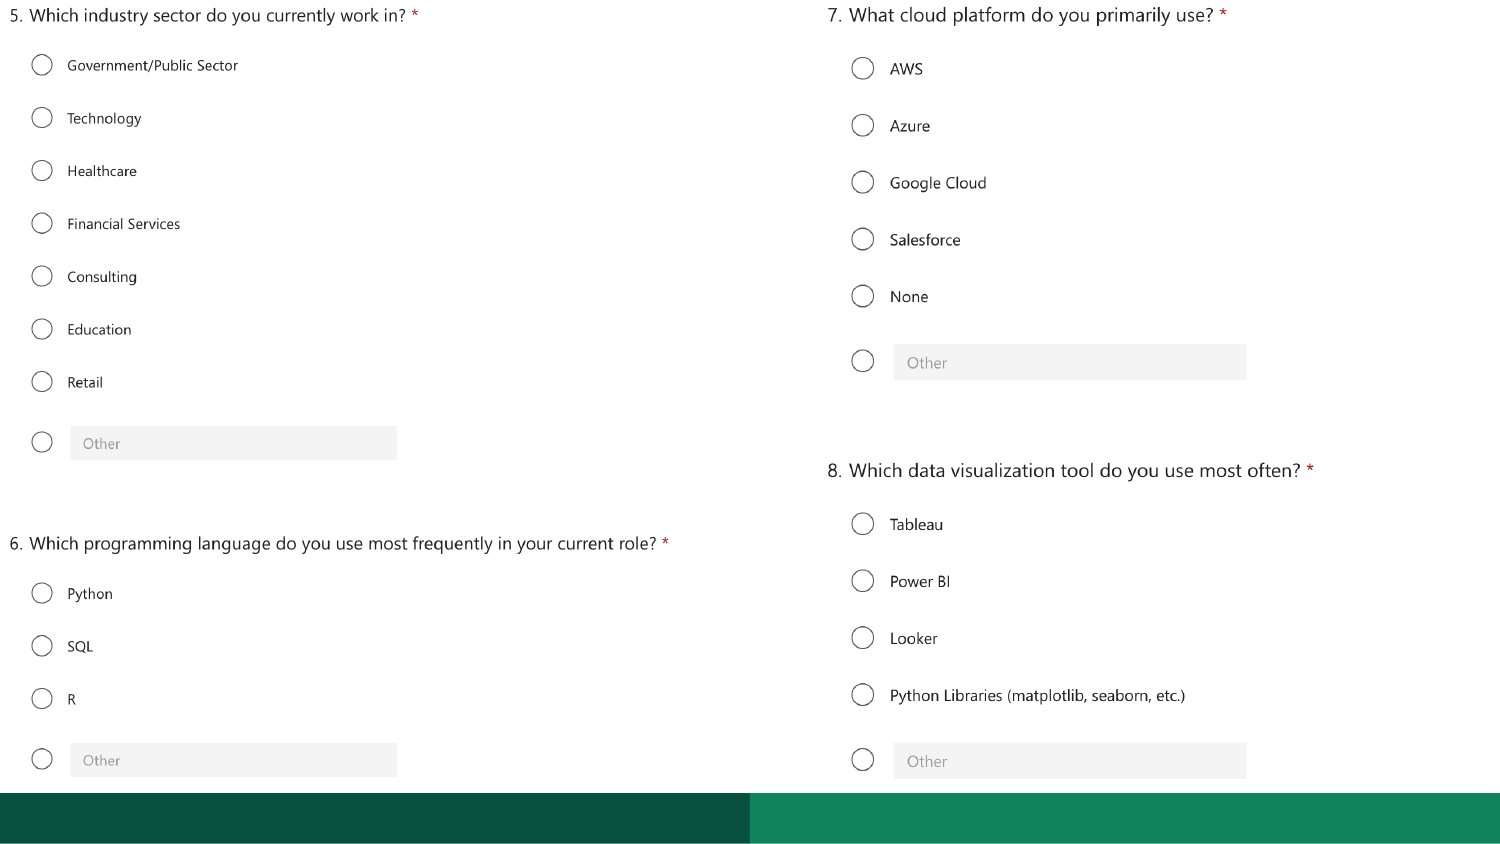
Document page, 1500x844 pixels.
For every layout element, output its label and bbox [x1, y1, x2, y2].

picture [822, 0, 1348, 786]
picture [0, 0, 678, 786]
